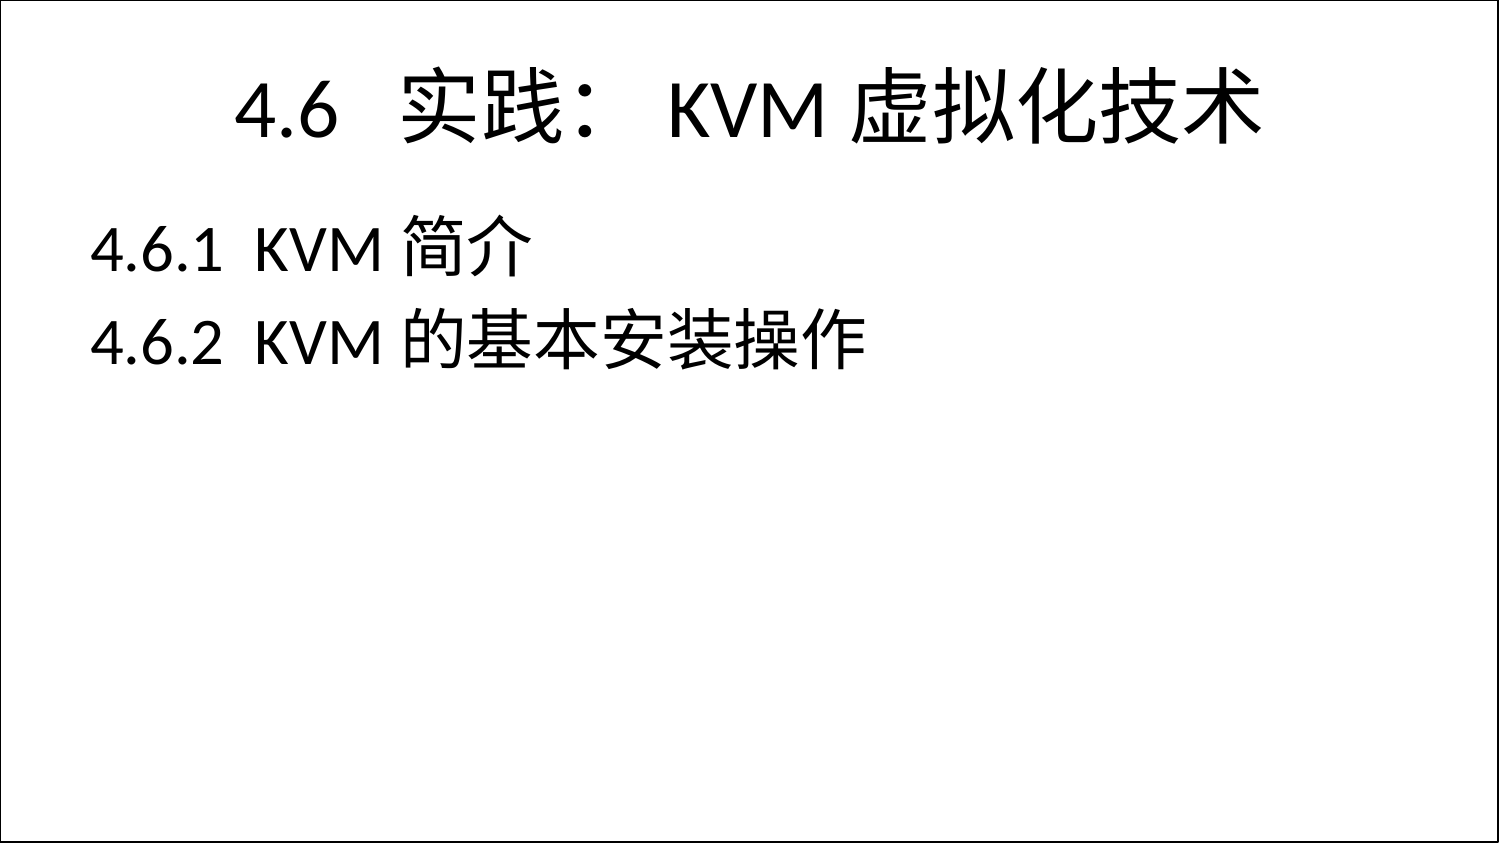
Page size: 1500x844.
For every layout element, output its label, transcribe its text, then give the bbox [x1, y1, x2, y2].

list 4.6.1 KVM简介 4.6.2 KVM的基本安装操作 [75, 196, 1353, 576]
title 4.6 实践：KVM虚拟化技术 [75, 33, 1425, 175]
